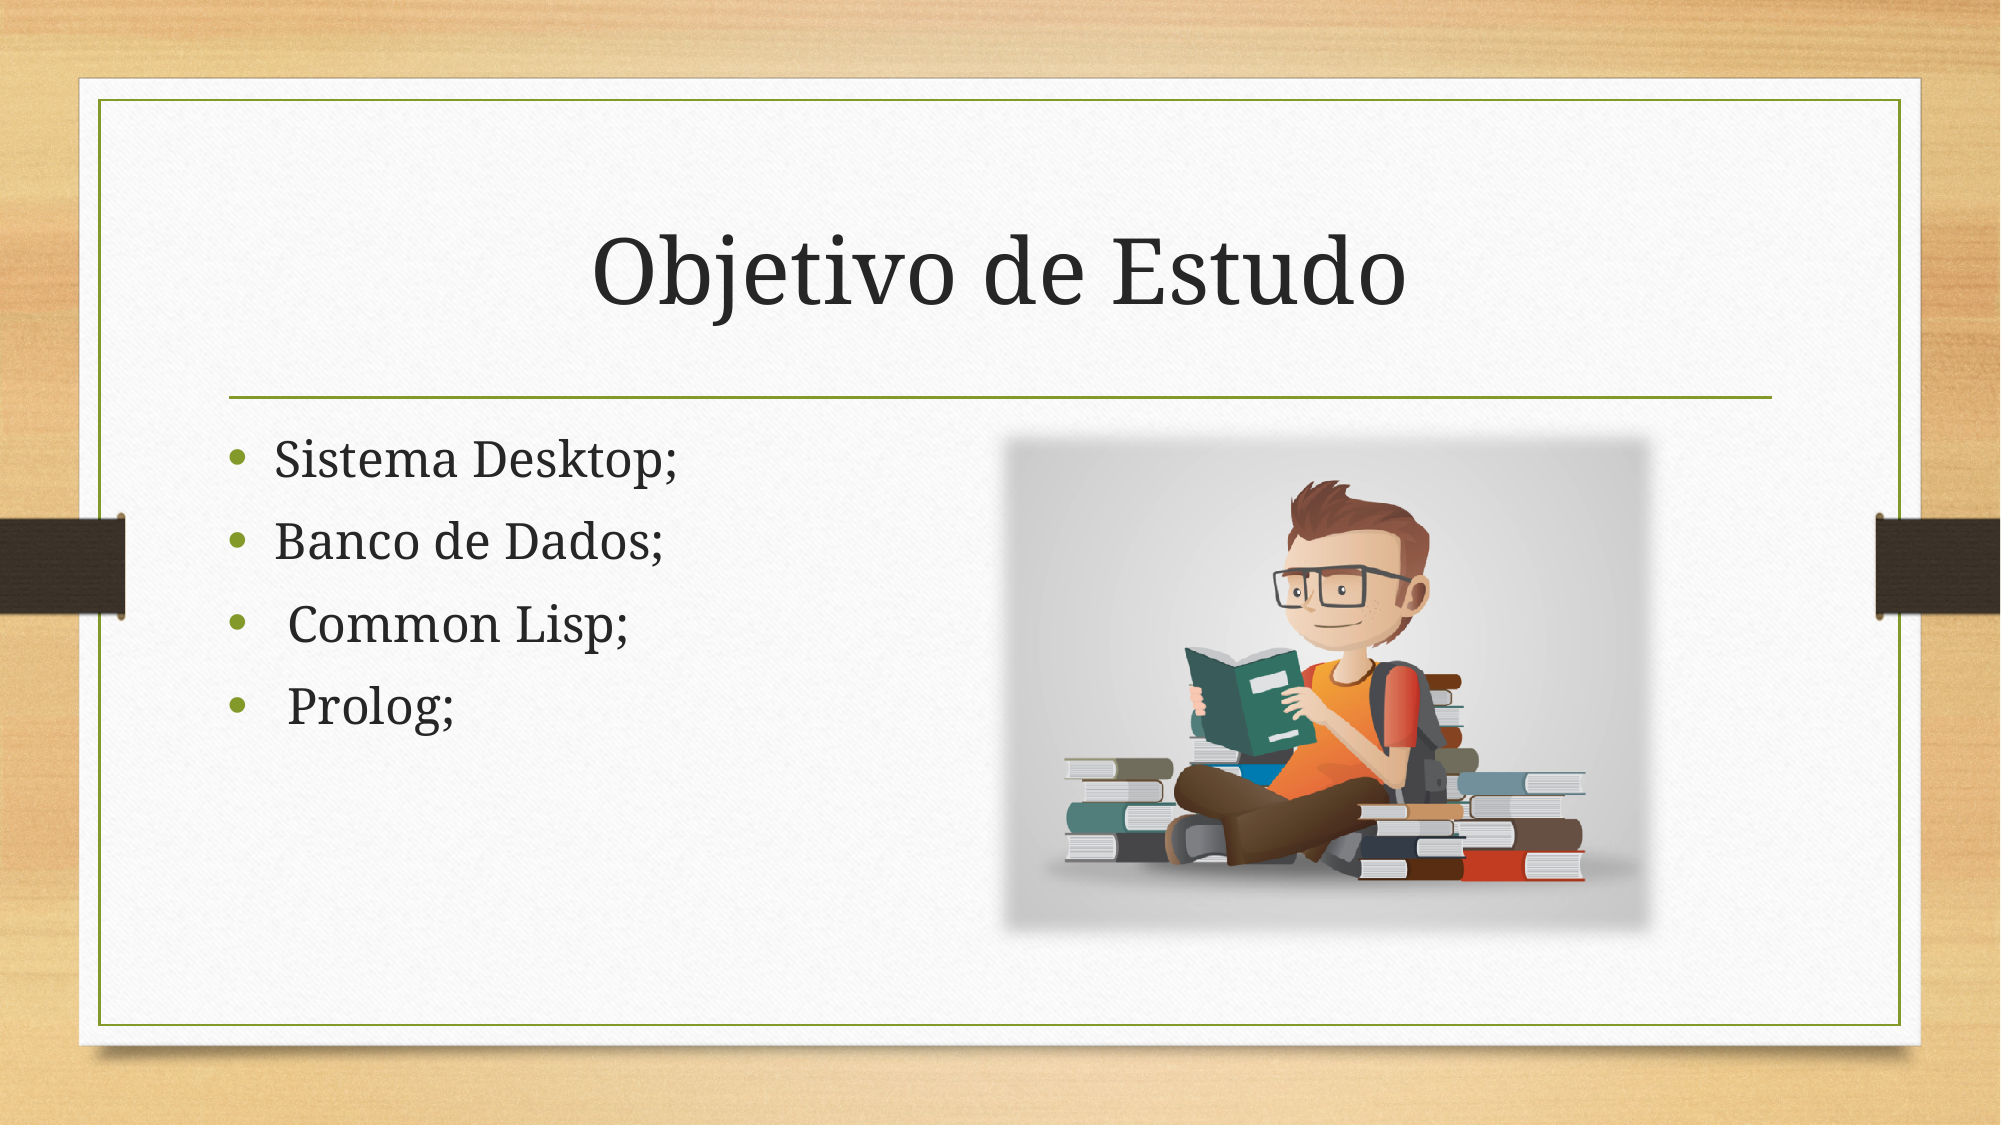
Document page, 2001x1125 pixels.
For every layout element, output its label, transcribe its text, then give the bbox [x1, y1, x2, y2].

list Sistema Desktop; Banco de Dados; Common Lisp; Prolog; [212, 419, 1788, 964]
title Objetivo de Estudo [212, 161, 1788, 375]
picture [0, 0, 2001, 1125]
